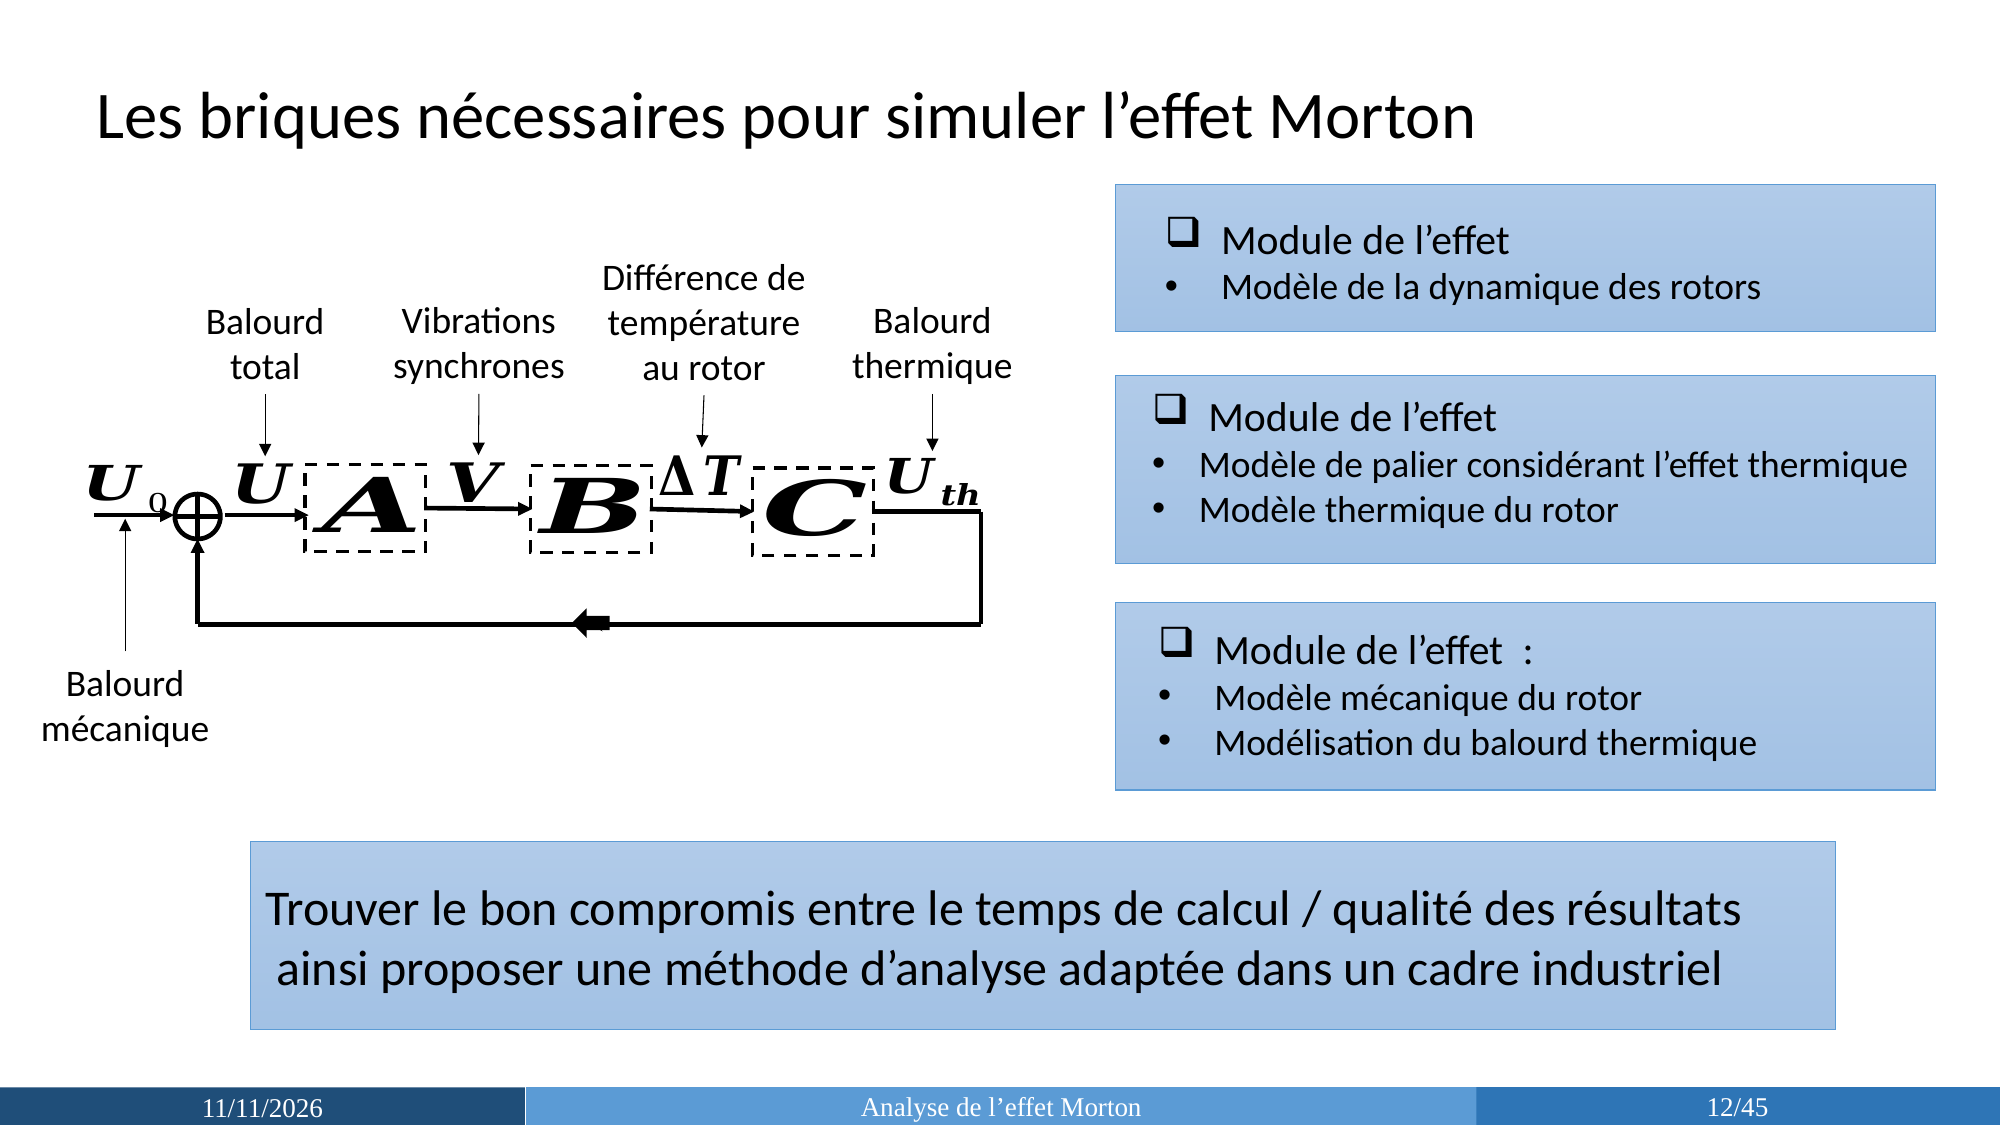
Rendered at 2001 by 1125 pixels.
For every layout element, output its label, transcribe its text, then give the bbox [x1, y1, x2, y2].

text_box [1115, 184, 1936, 332]
footer Analyse de l’effet Morton [526, 1087, 1477, 1125]
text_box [1115, 602, 1936, 791]
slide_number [0, 1087, 525, 1125]
slide_number 12/45 [1477, 1087, 2000, 1125]
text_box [0, 245, 1078, 758]
text_box Les briques nécessaires pour simuler l’effet Morton [81, 64, 1921, 159]
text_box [1115, 375, 1946, 564]
